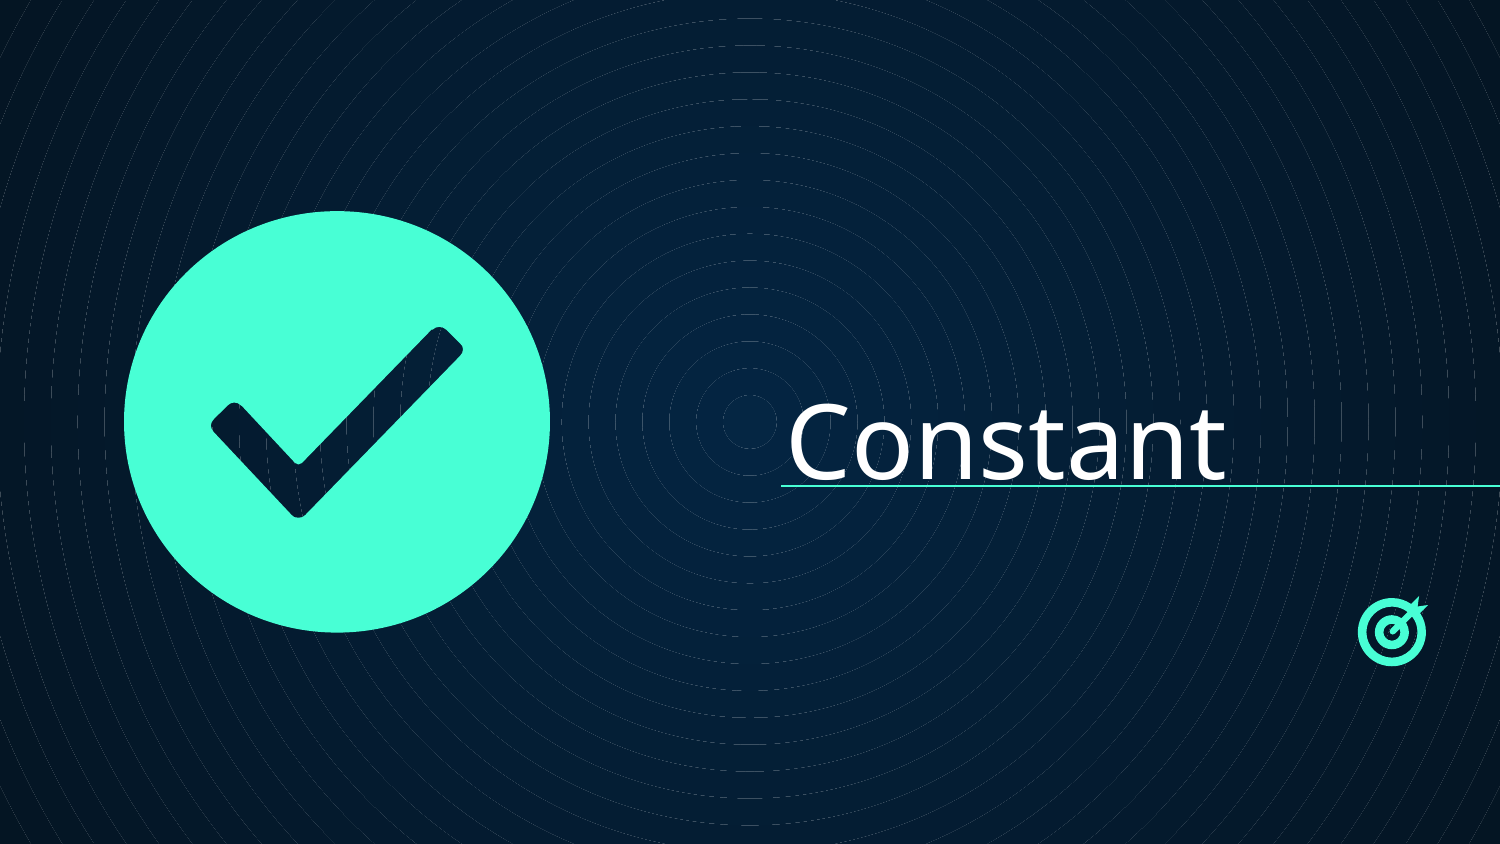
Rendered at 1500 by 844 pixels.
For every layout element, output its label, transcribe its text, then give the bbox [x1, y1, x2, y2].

text_box [1357, 595, 1429, 667]
title Constant [770, 285, 1488, 516]
text_box [124, 211, 550, 633]
